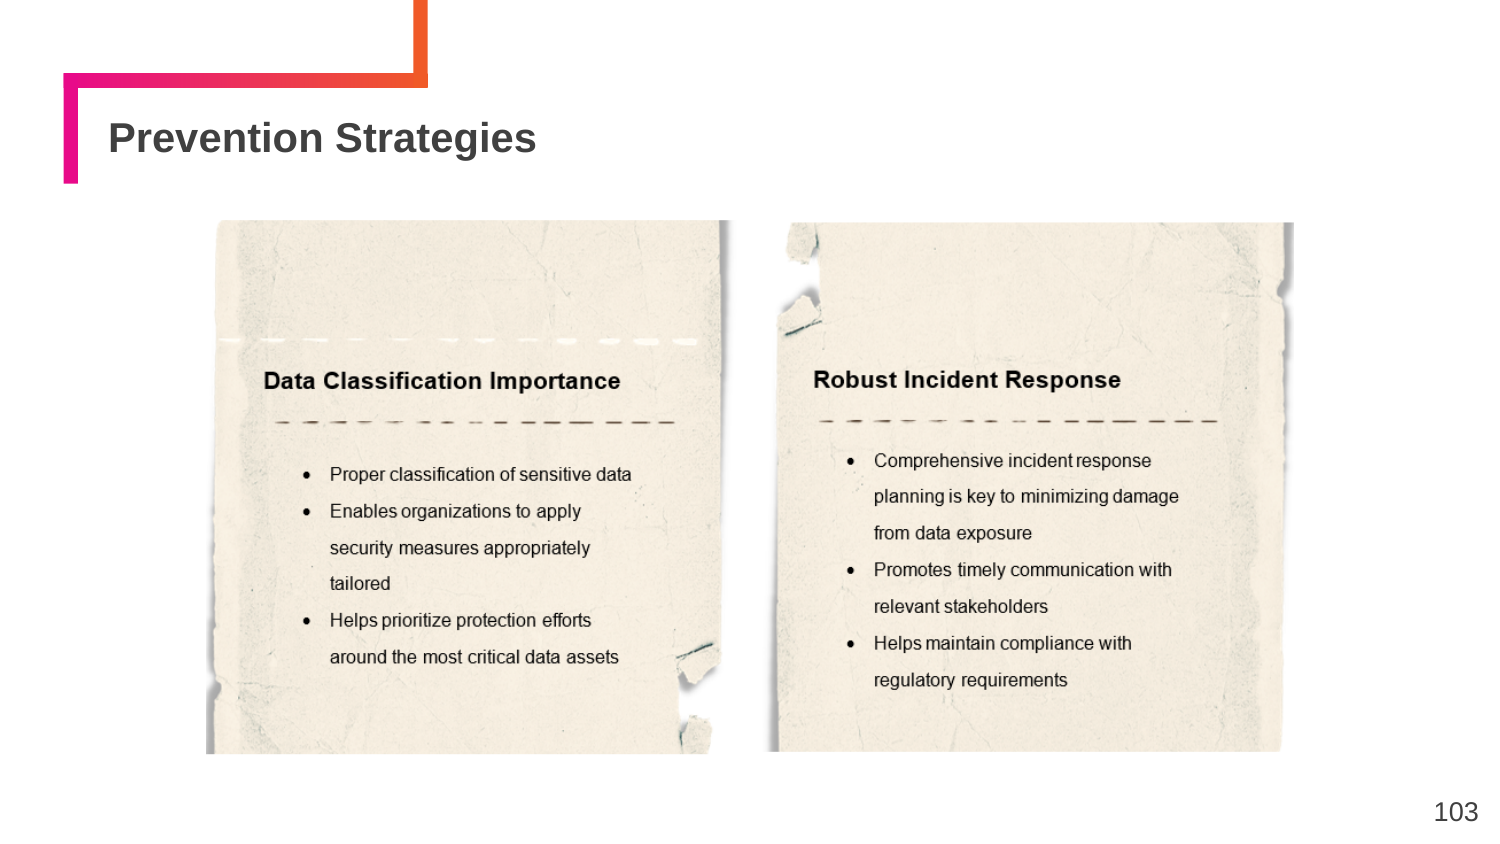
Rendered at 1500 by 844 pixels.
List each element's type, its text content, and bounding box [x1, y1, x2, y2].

picture [205, 202, 1294, 768]
title Prevention Strategies [100, 117, 1455, 169]
slide_number 103 [1403, 779, 1494, 844]
